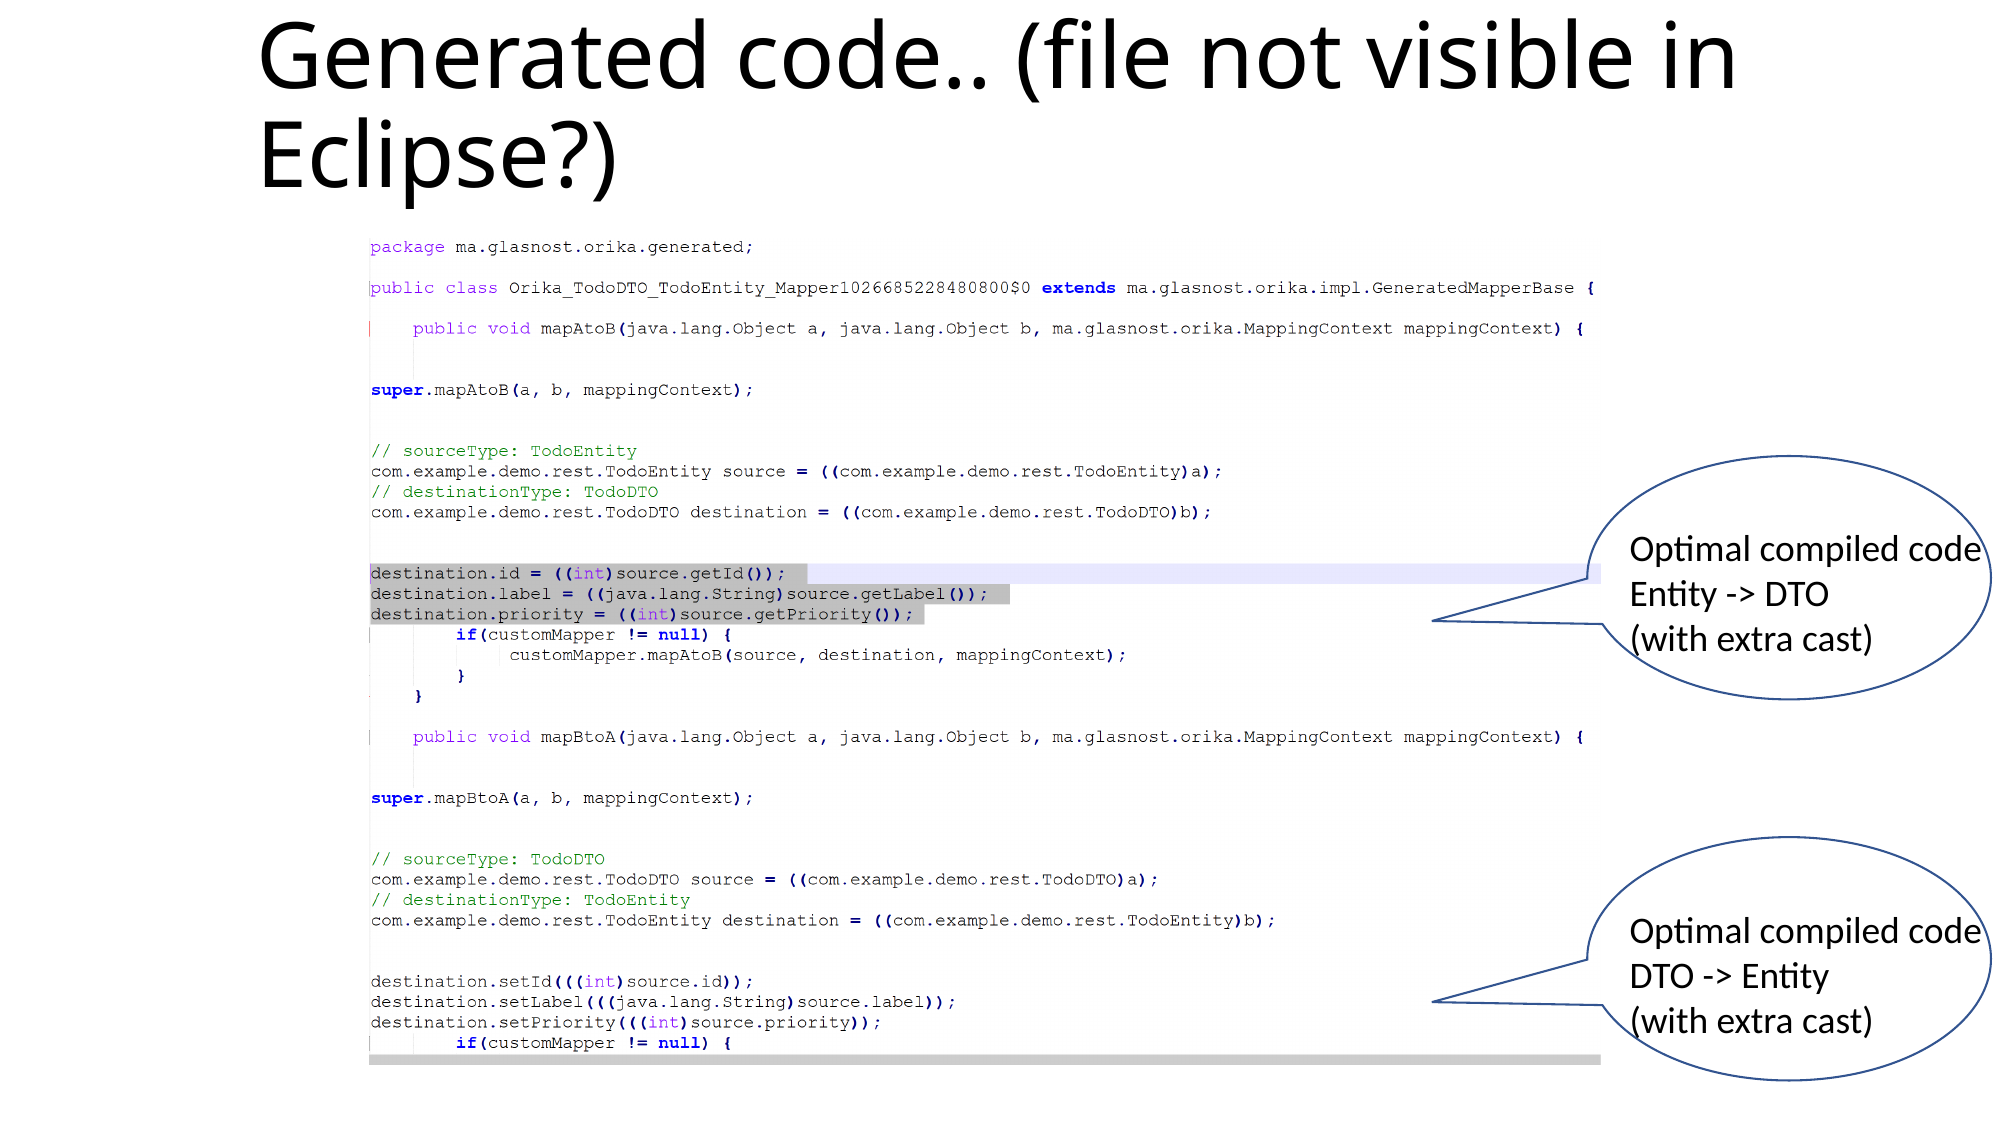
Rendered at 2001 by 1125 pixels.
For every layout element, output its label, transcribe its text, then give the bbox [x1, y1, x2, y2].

text_box [1649, 667, 1929, 701]
text_box Optimal compiled code DTO -> Entity (with extra cast) [1614, 898, 1998, 1048]
text_box [1649, 1048, 1929, 1082]
title Generated code.. (file not visible in Eclipse?) [241, 0, 1967, 218]
picture [369, 238, 1601, 1066]
text_box [1601, 454, 1966, 640]
text_box [1601, 836, 1966, 1021]
text_box Optimal compiled code Entity -> DTO (with extra cast) [1614, 517, 1998, 667]
